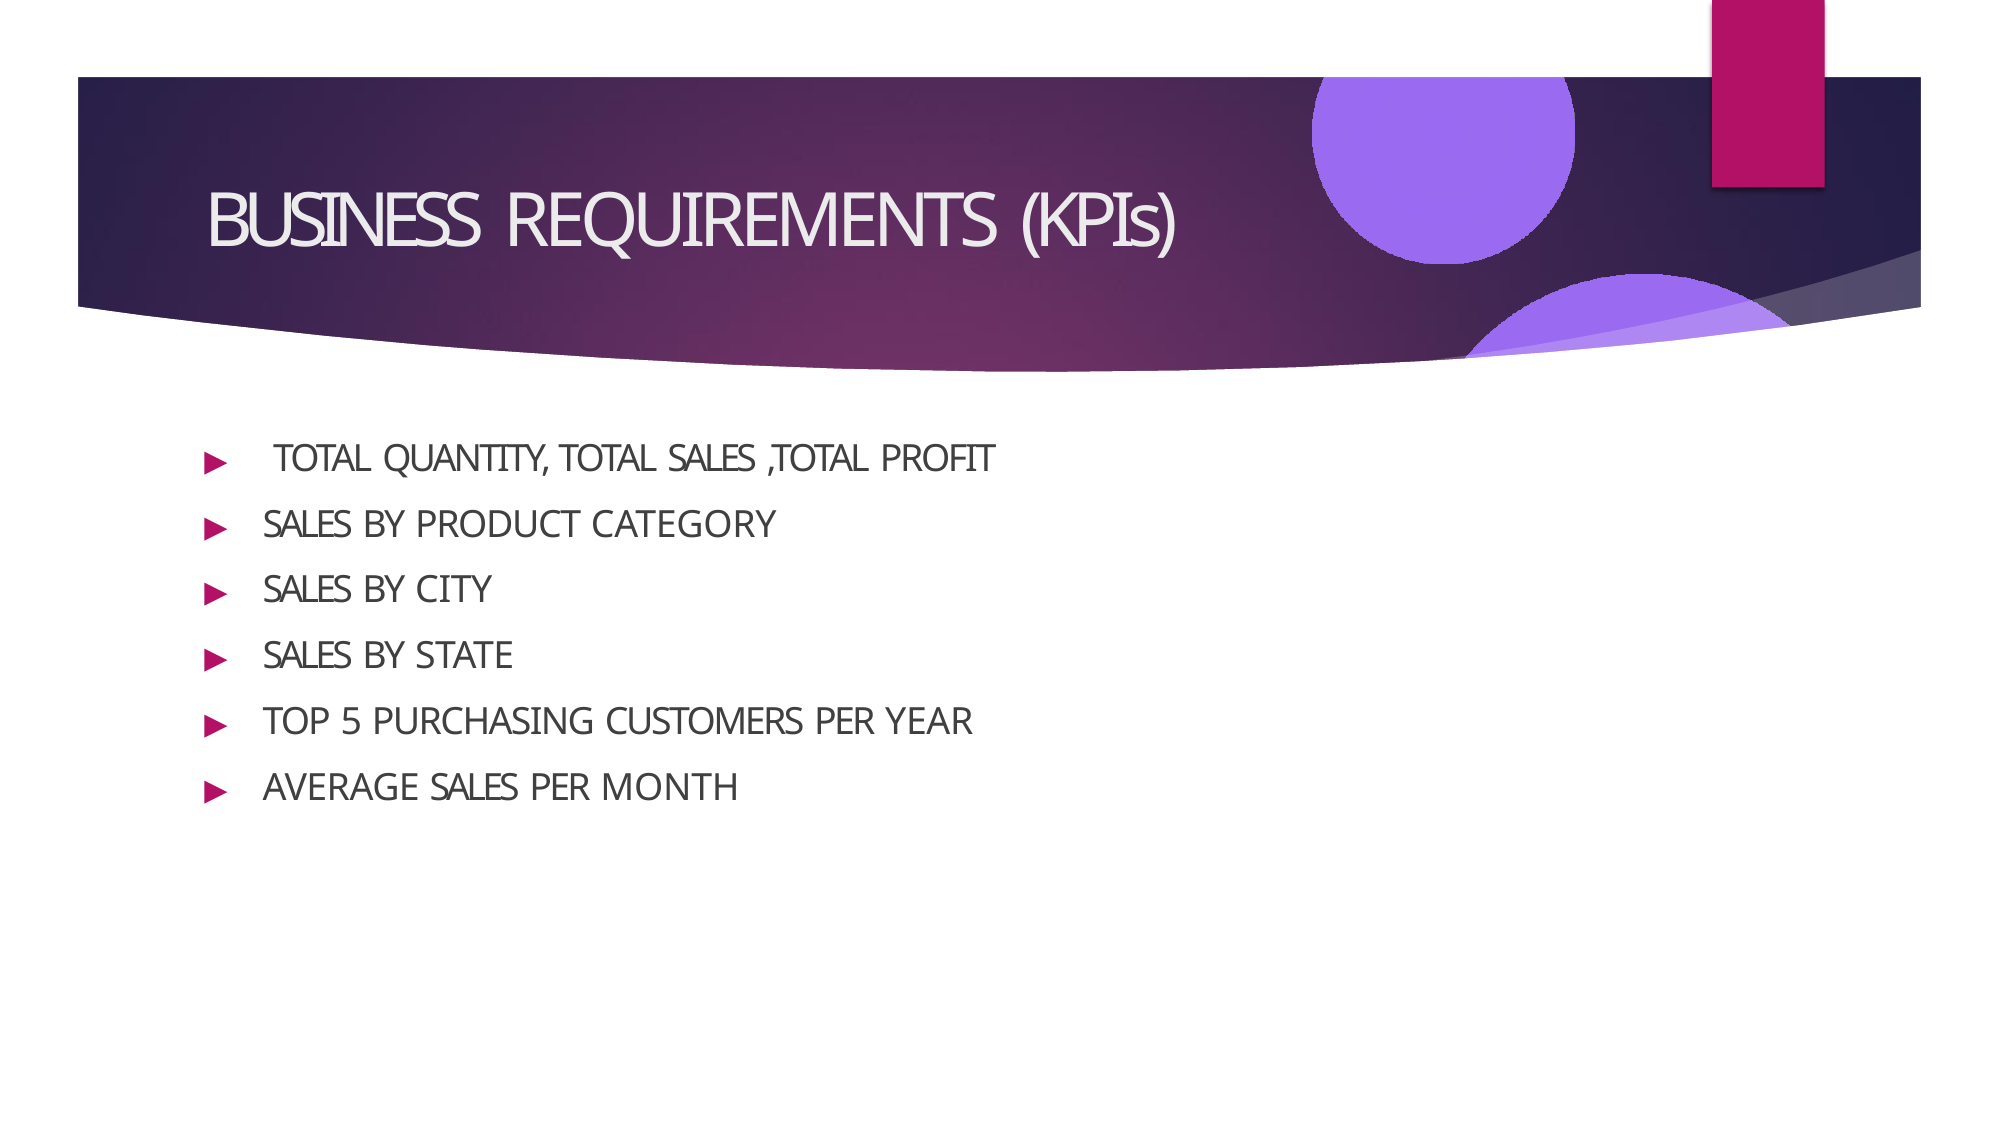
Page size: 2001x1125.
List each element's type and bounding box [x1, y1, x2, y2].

text_box [0, 0, 2000, 1125]
